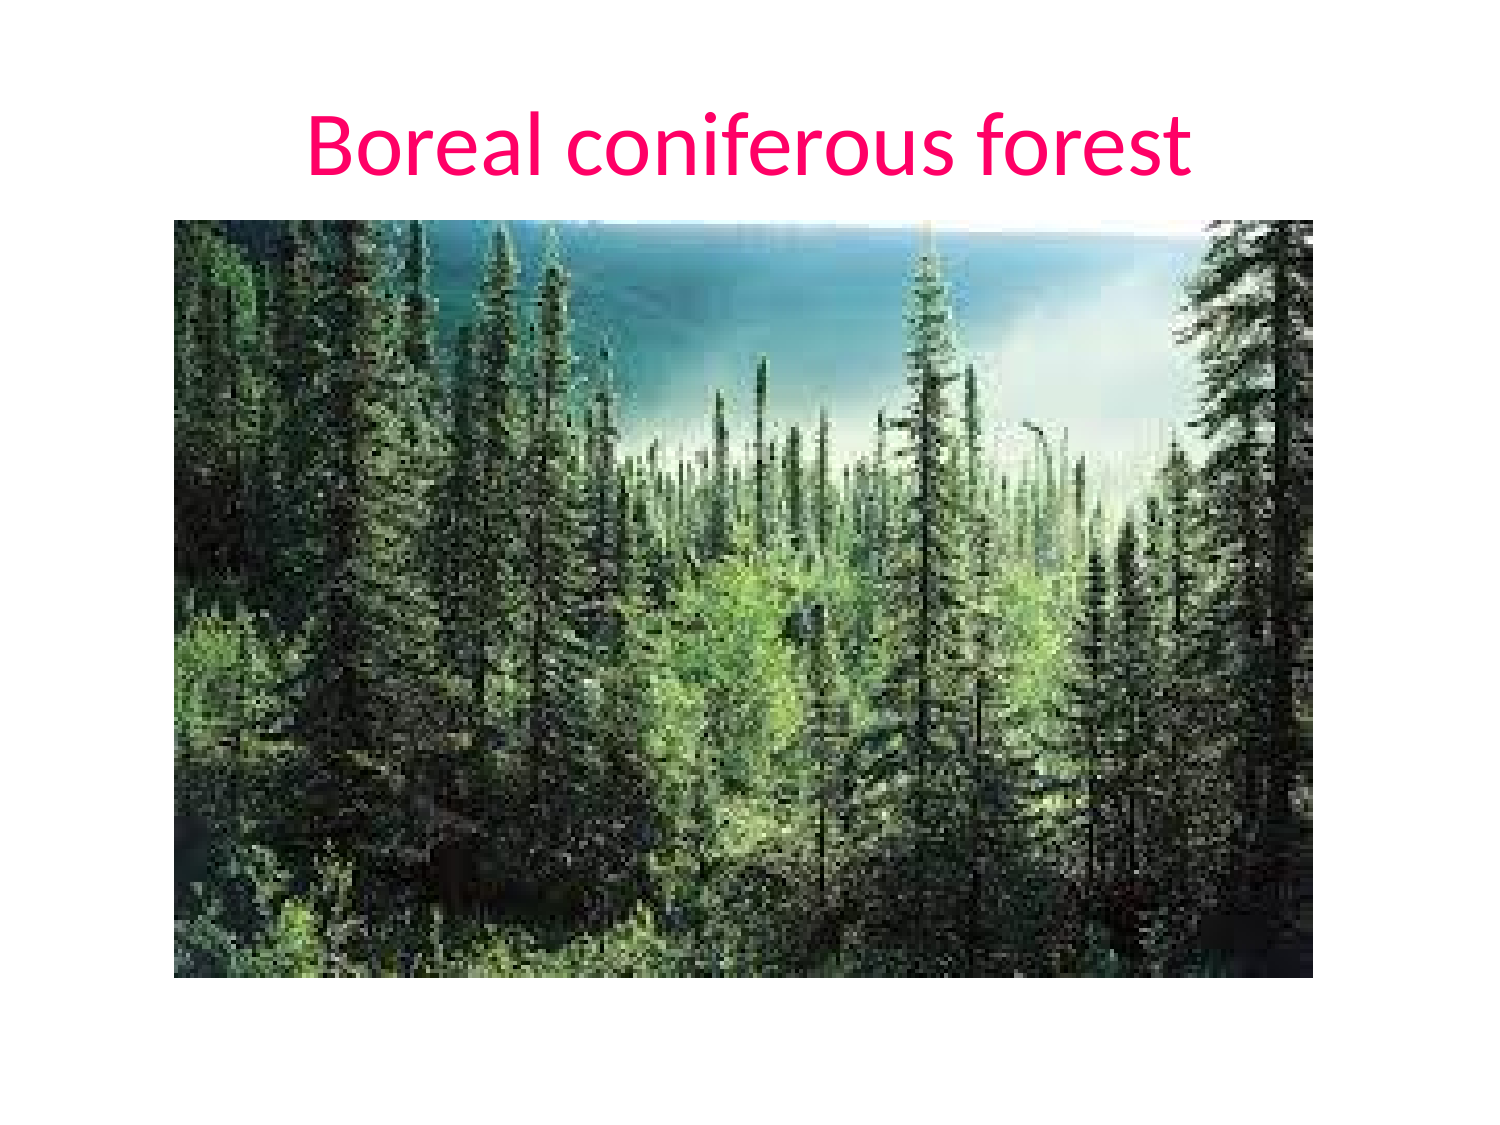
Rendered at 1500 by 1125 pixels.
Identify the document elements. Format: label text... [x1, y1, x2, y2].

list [174, 220, 1313, 979]
title Boreal coniferous forest [75, 45, 1425, 233]
